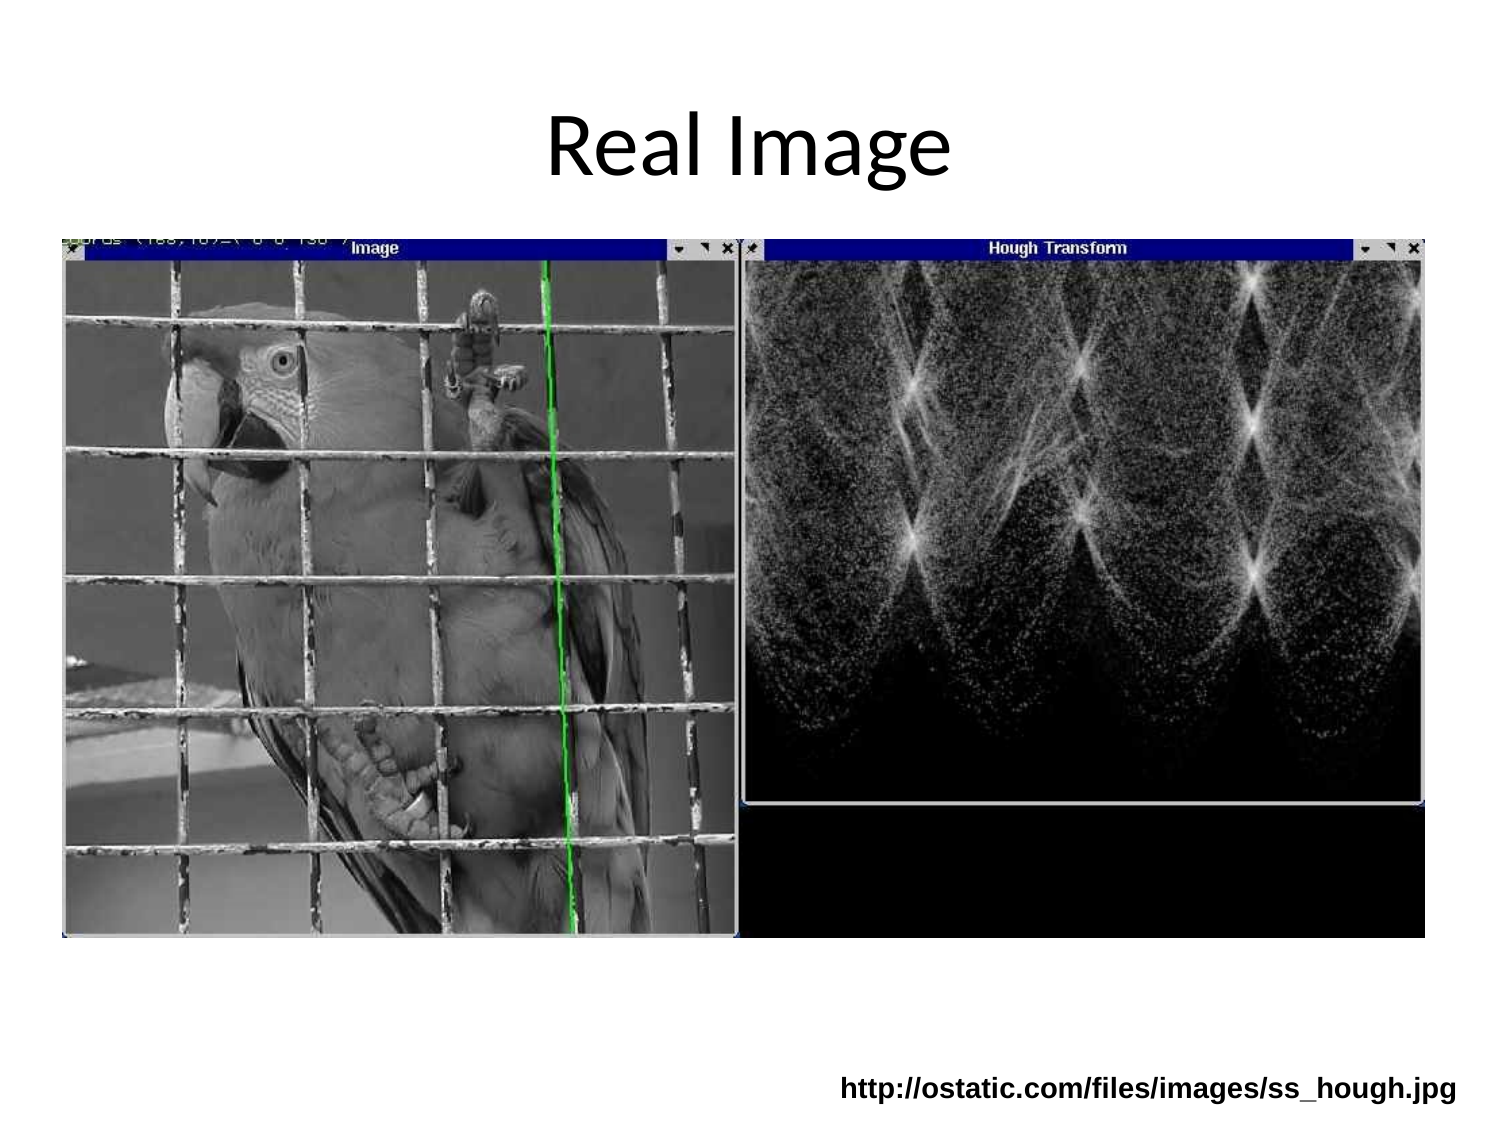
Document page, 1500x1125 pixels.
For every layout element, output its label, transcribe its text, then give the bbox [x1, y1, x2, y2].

title Real Image [75, 45, 1425, 233]
text_box http://ostatic.com/files/images/ss_hough.jpg [825, 1062, 1473, 1113]
picture [62, 239, 1426, 938]
